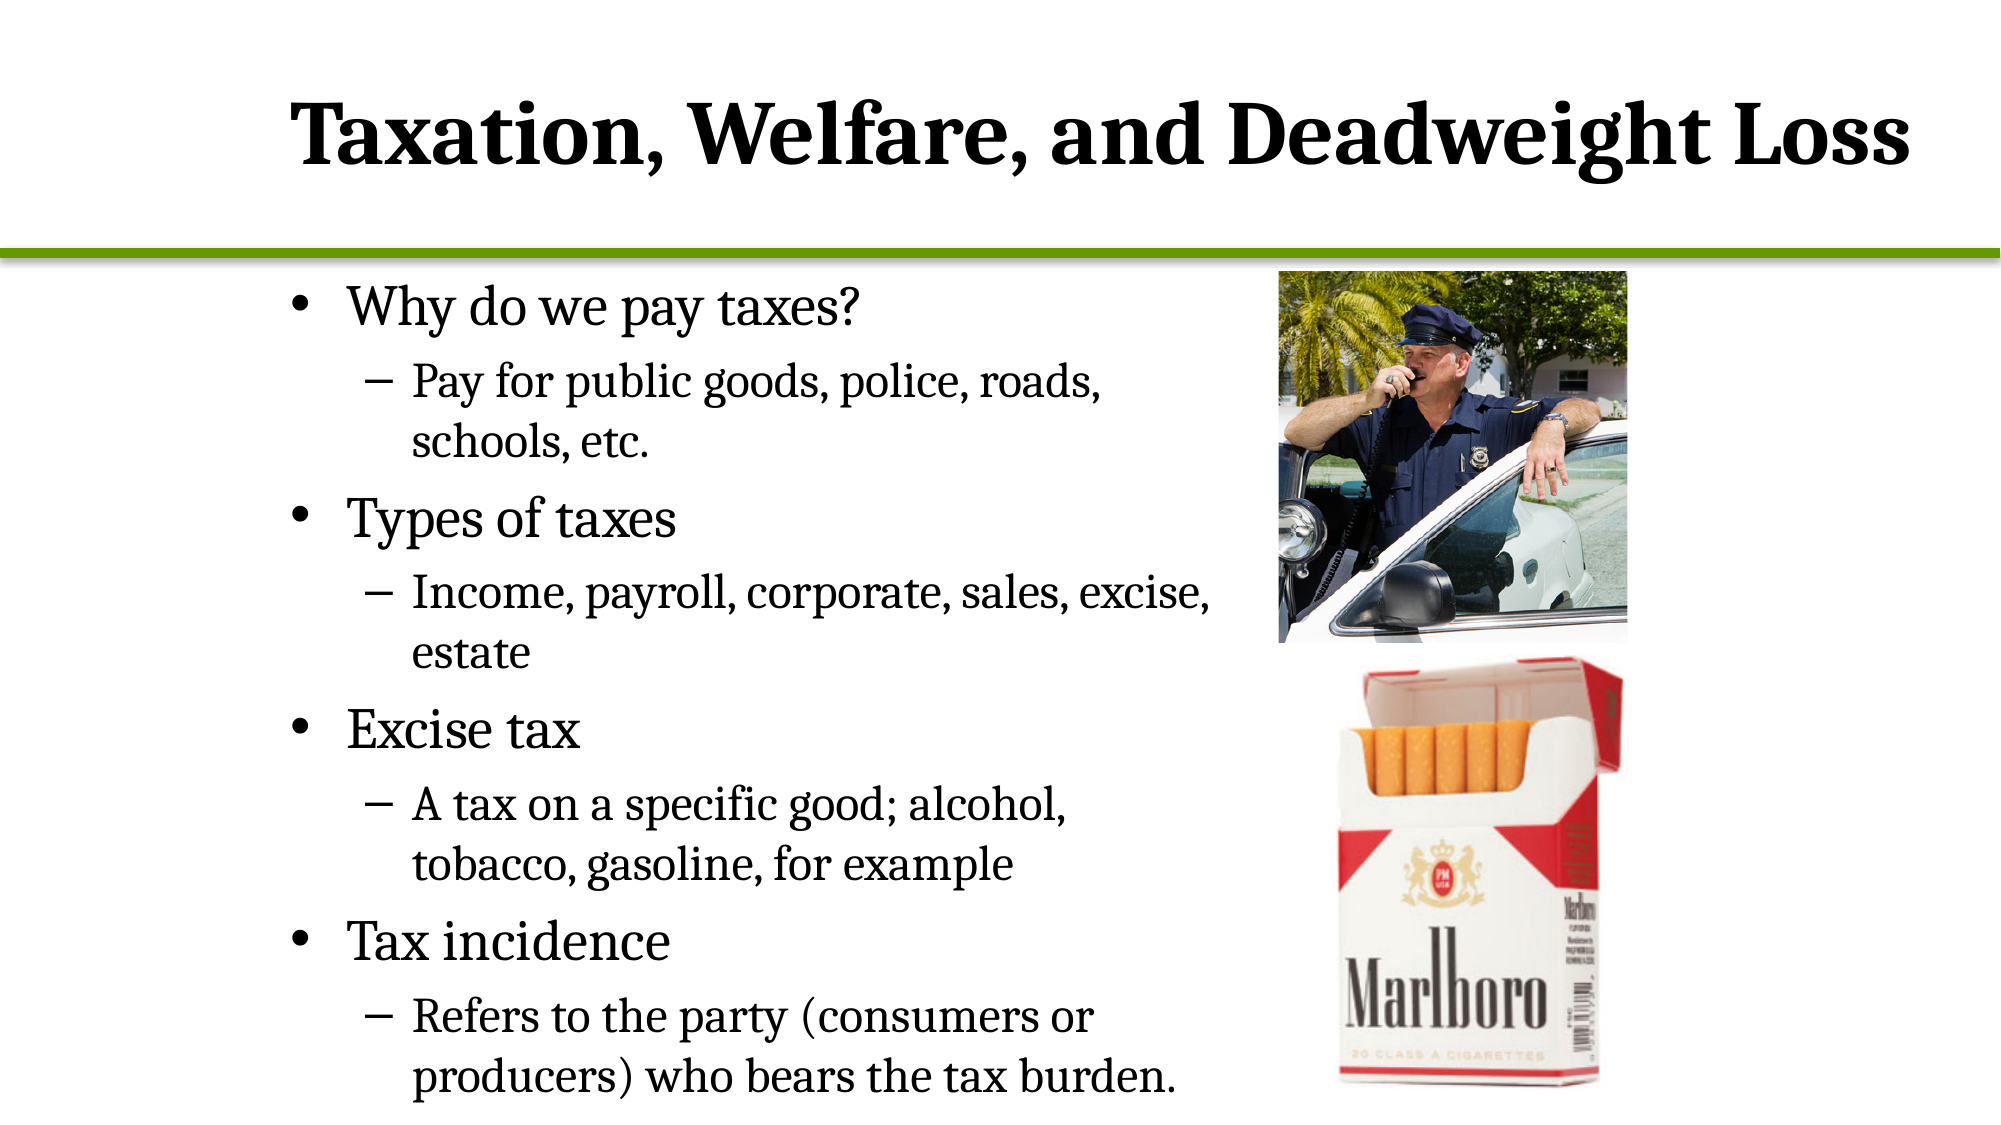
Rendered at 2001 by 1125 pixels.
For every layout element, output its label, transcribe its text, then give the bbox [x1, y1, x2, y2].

picture [1278, 271, 1658, 1123]
list Why do we pay taxes? Pay for public goods, police, roads, schools, etc. Types of taxes Income, payroll, corporate, sales, excise, estate Excise tax A tax on a specific good; alcohol, tobacco, gasoline, for example Tax incidence Refers to the party (consumers or producers) who bears the tax burden. [275, 259, 1250, 1063]
title Taxation, Welfare, and Deadweight Loss [275, 2, 1978, 253]
